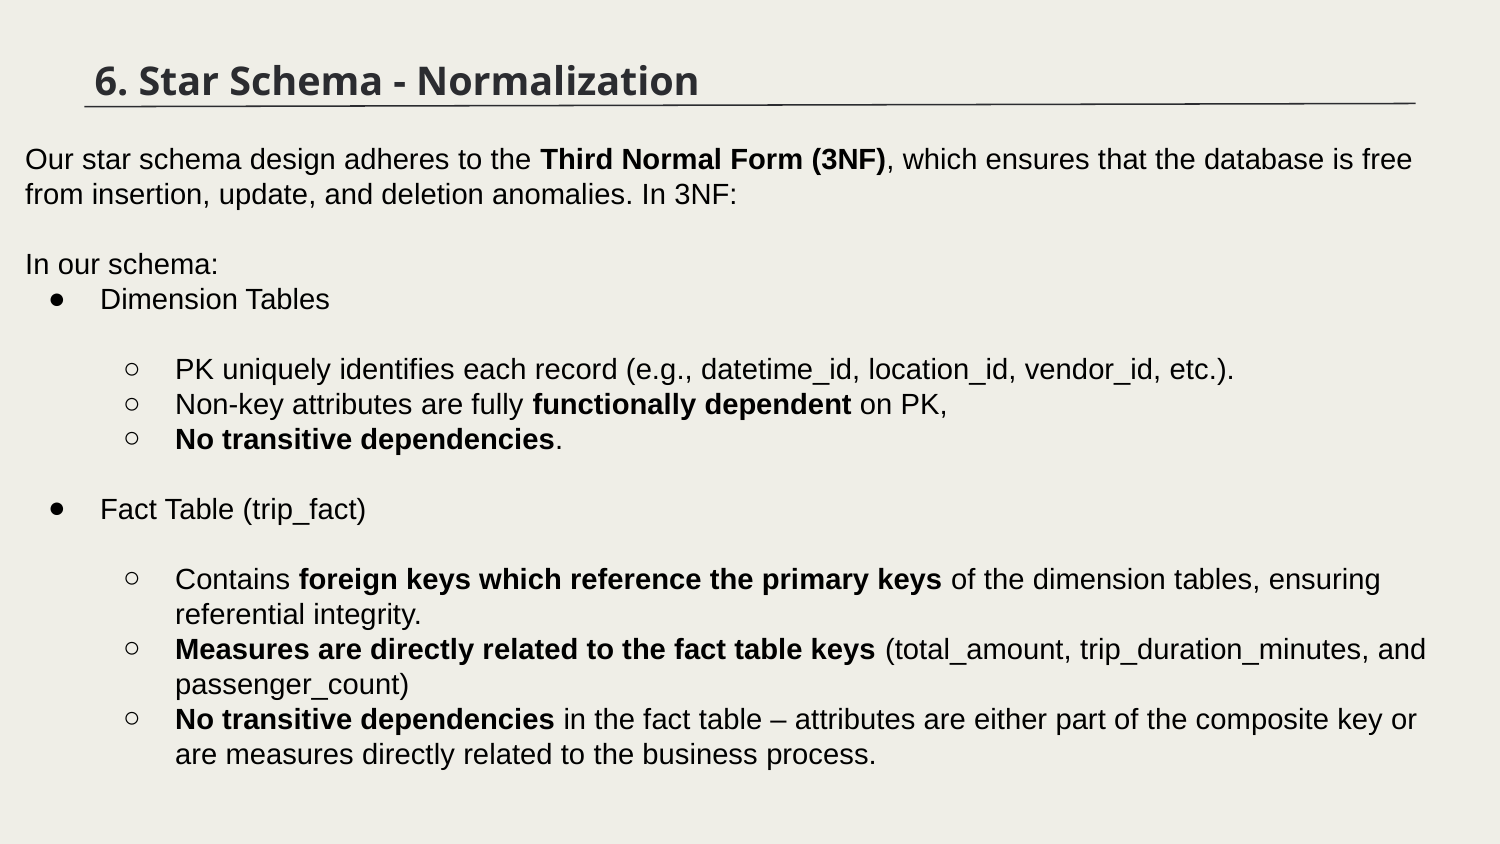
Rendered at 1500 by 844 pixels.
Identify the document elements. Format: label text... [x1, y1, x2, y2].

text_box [84, 103, 1416, 107]
text_box Our star schema design adheres to the Third Normal Form (3NF), which ensures that the database is free from insertion, update, and deletion anomalies. In 3NF: In our schema: Dimension Tables PK uniquely identifies each record (e.g., datetime_id, location_id, vendor_id, etc.). Non-key attributes are fully functionally dependent on PK, No transitive dependencies. Fact Table (trip_fact) Contains foreign keys which reference the primary keys of the dimension tables, ensuring referential integrity. Measures are directly related to the fact table keys (total_amount, trip_duration_minutes, and passenger_count) No transitive dependencies in the fact table – attributes are either part of the composite key or are measures directly related to the business process. [10, 125, 1469, 820]
text_box 6. Star Schema - Normalization [84, 36, 1416, 102]
